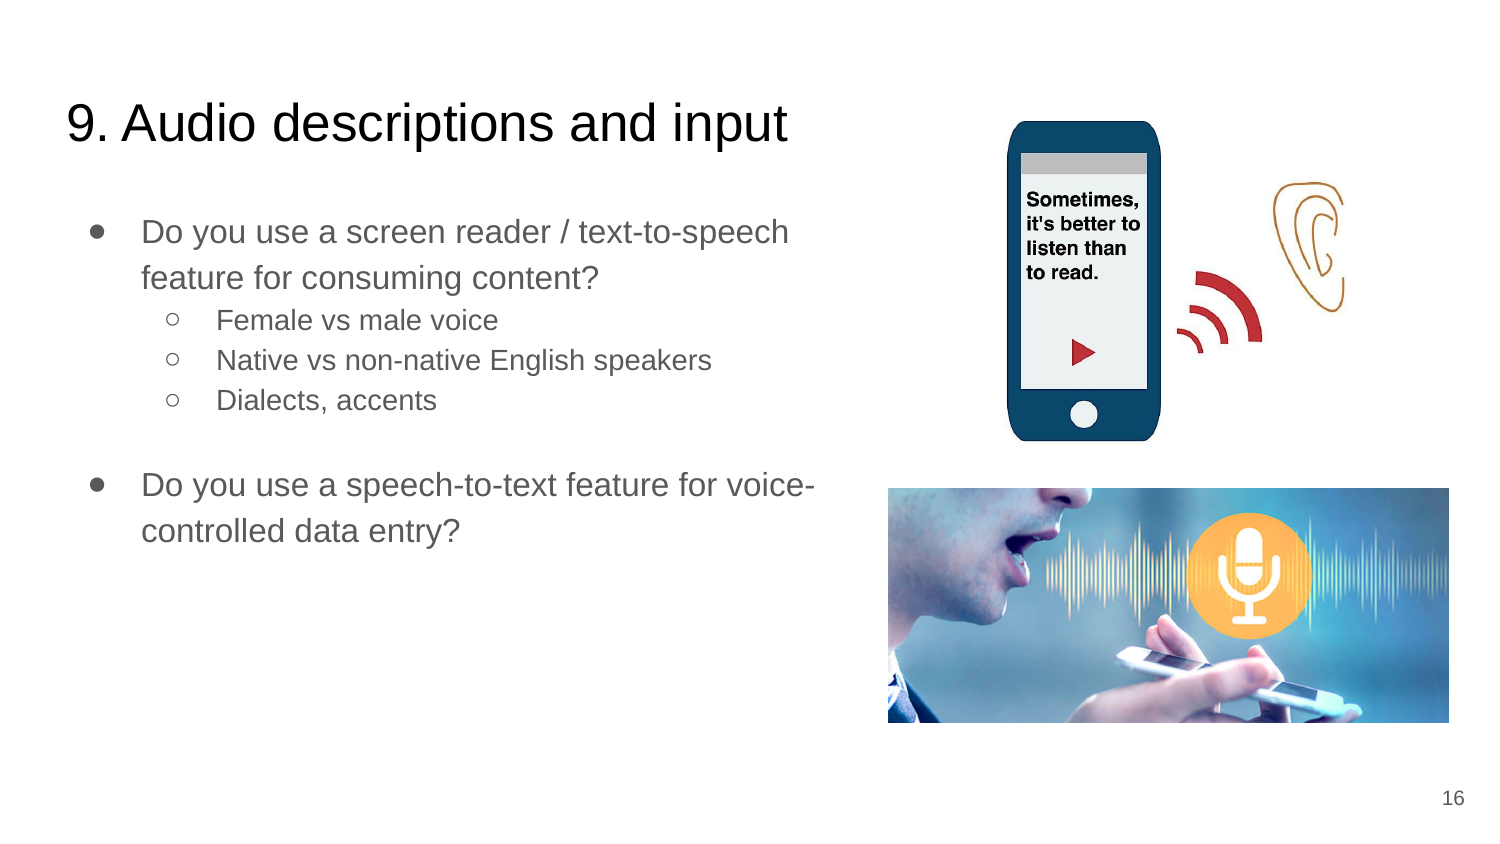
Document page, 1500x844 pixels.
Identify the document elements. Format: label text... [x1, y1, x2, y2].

title 9. Audio descriptions and input [51, 72, 1449, 167]
list Do you use a screen reader / text-to-speech feature for consuming content? Female vs male voice Native vs non-native English speakers Dialects, accents Do you use a speech-to-text feature for voice-controlled data entry? [51, 189, 889, 750]
slide_number ‹#› [1389, 764, 1480, 830]
picture [888, 76, 1450, 723]
